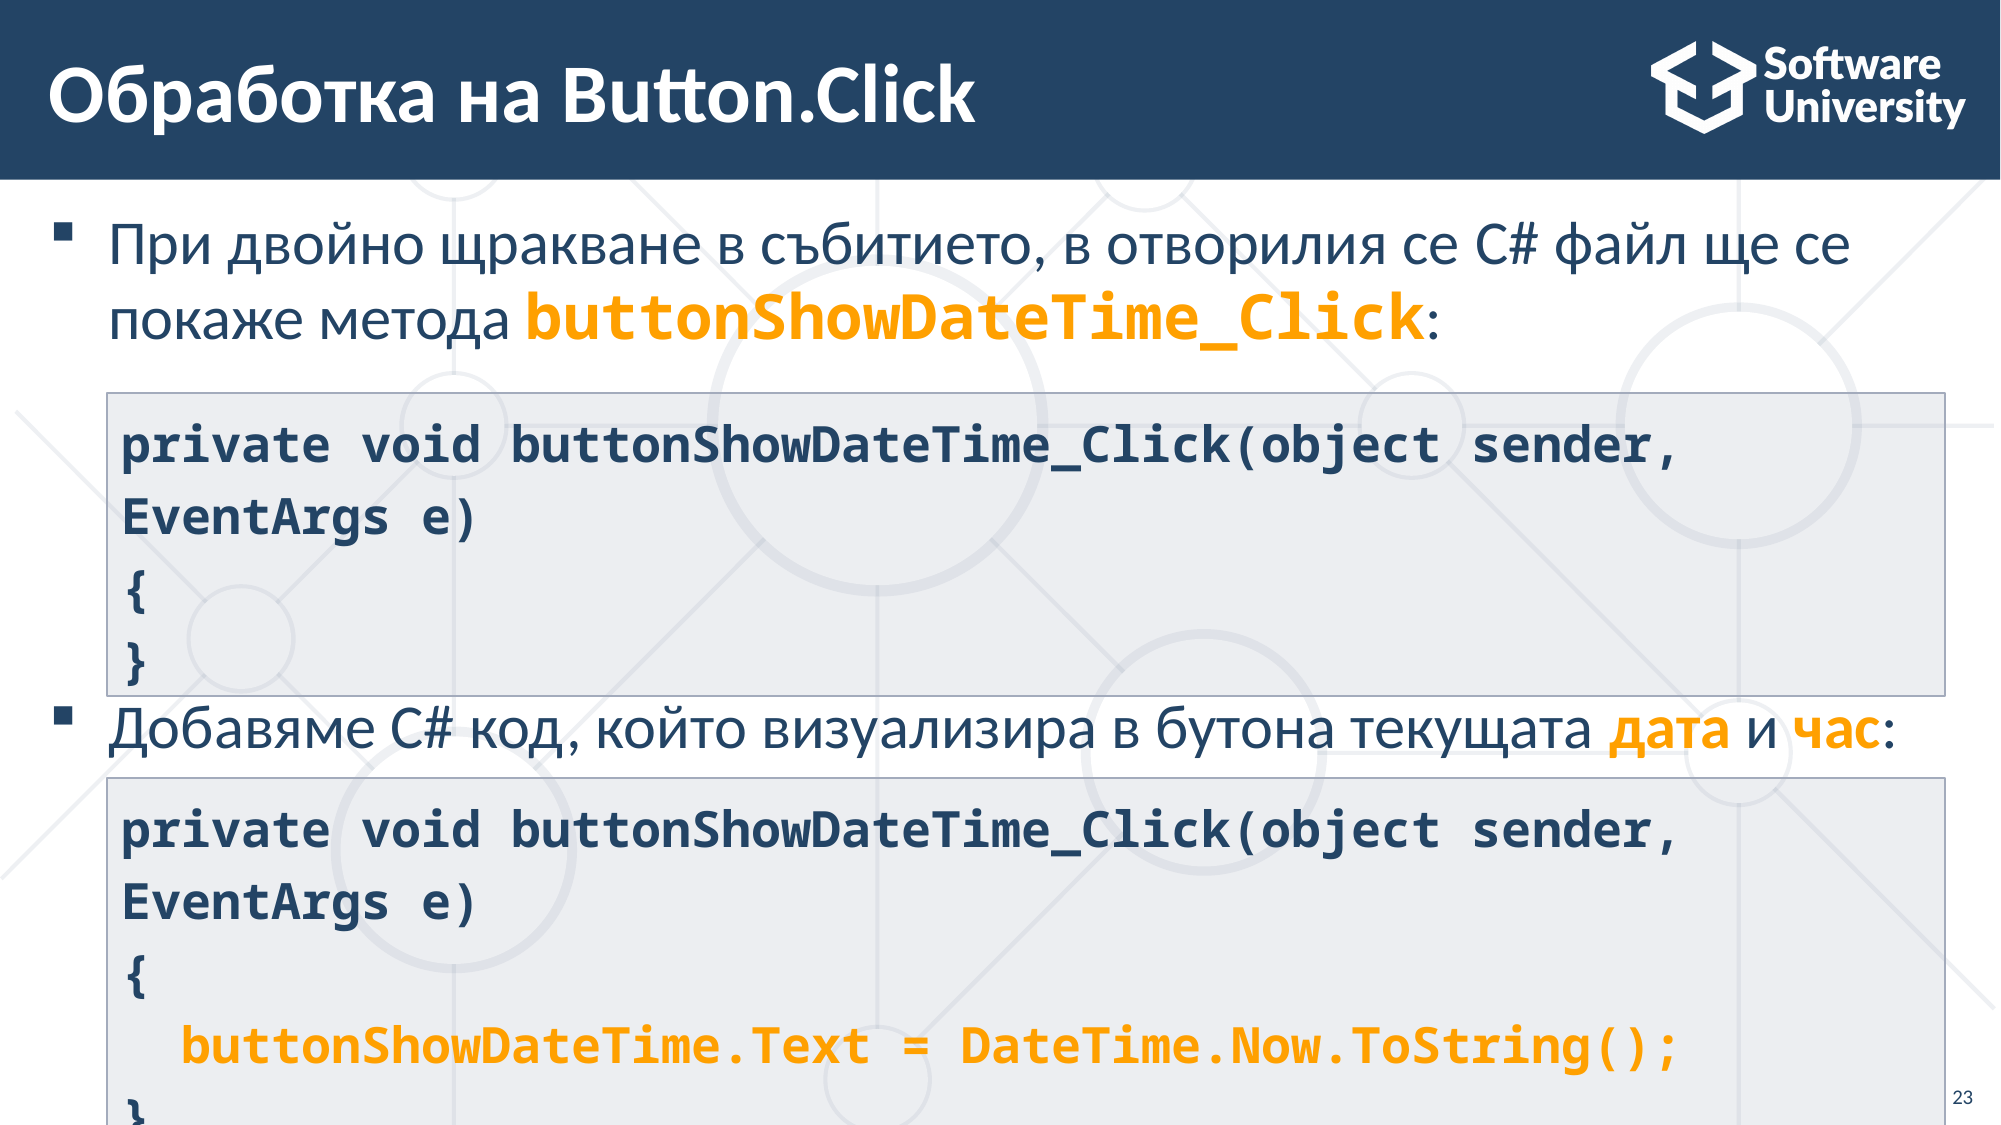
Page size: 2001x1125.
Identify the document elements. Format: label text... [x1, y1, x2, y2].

list При двойно щракване в събитието, в отворилия се C# файл ще се покаже метода buttonShowDateTime_Click: Добавяме C# код, който визуализира в бутона текущата дата и час: [31, 196, 1970, 1104]
picture [1651, 41, 1966, 134]
title Обработка на Button.Click [31, 16, 1625, 162]
slide_number 23 [1945, 1067, 1989, 1117]
text_box private void buttonShowDateTime_Click(object sender, EventArgs e) { buttonShowDateTime.Text = DateTime.Now.ToString(); } [106, 778, 1945, 1125]
text_box private void buttonShowDateTime_Click(object sender, EventArgs e) { } [106, 393, 1945, 697]
